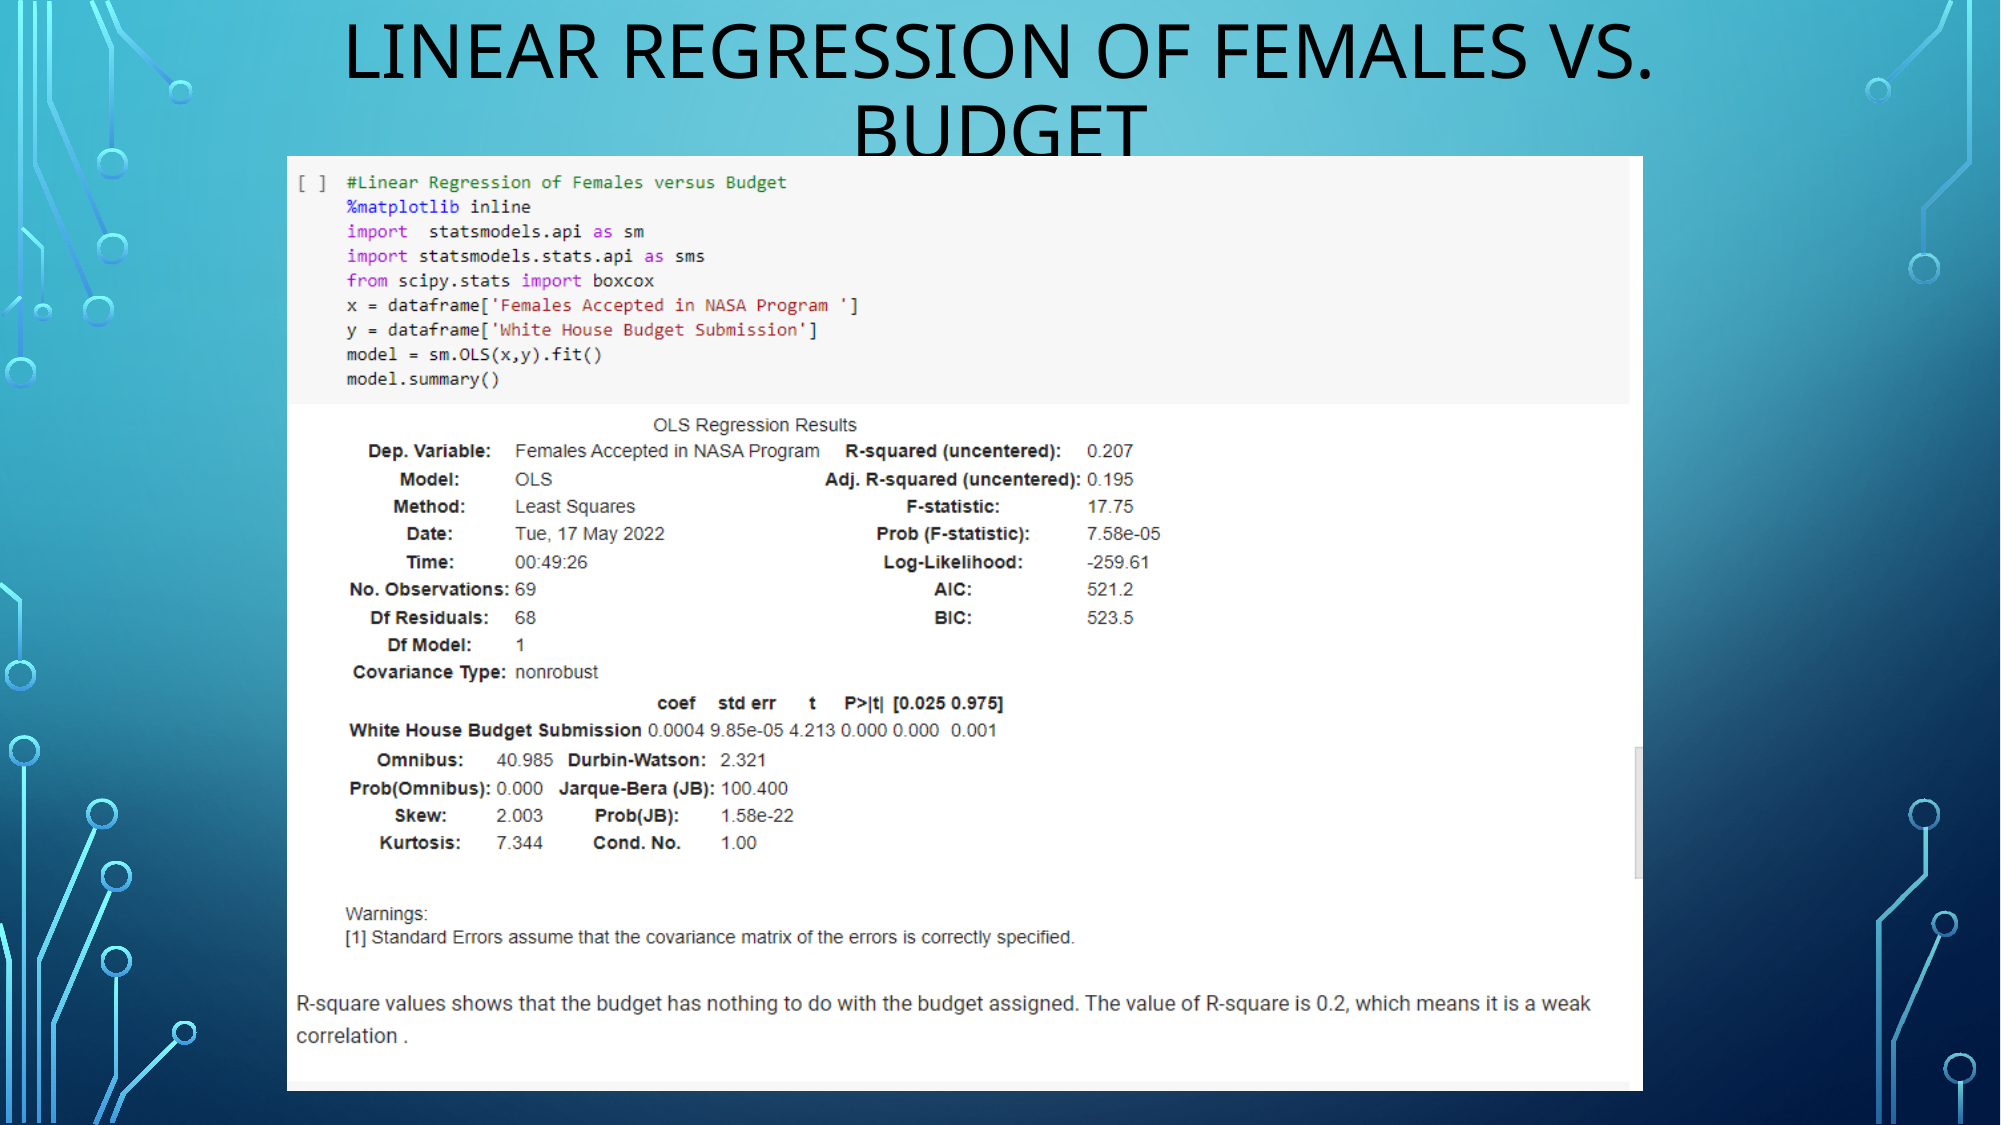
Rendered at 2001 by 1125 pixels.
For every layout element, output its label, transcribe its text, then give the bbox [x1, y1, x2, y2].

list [287, 155, 1643, 1092]
title Linear Regression of females vs. budget [187, 14, 1813, 175]
